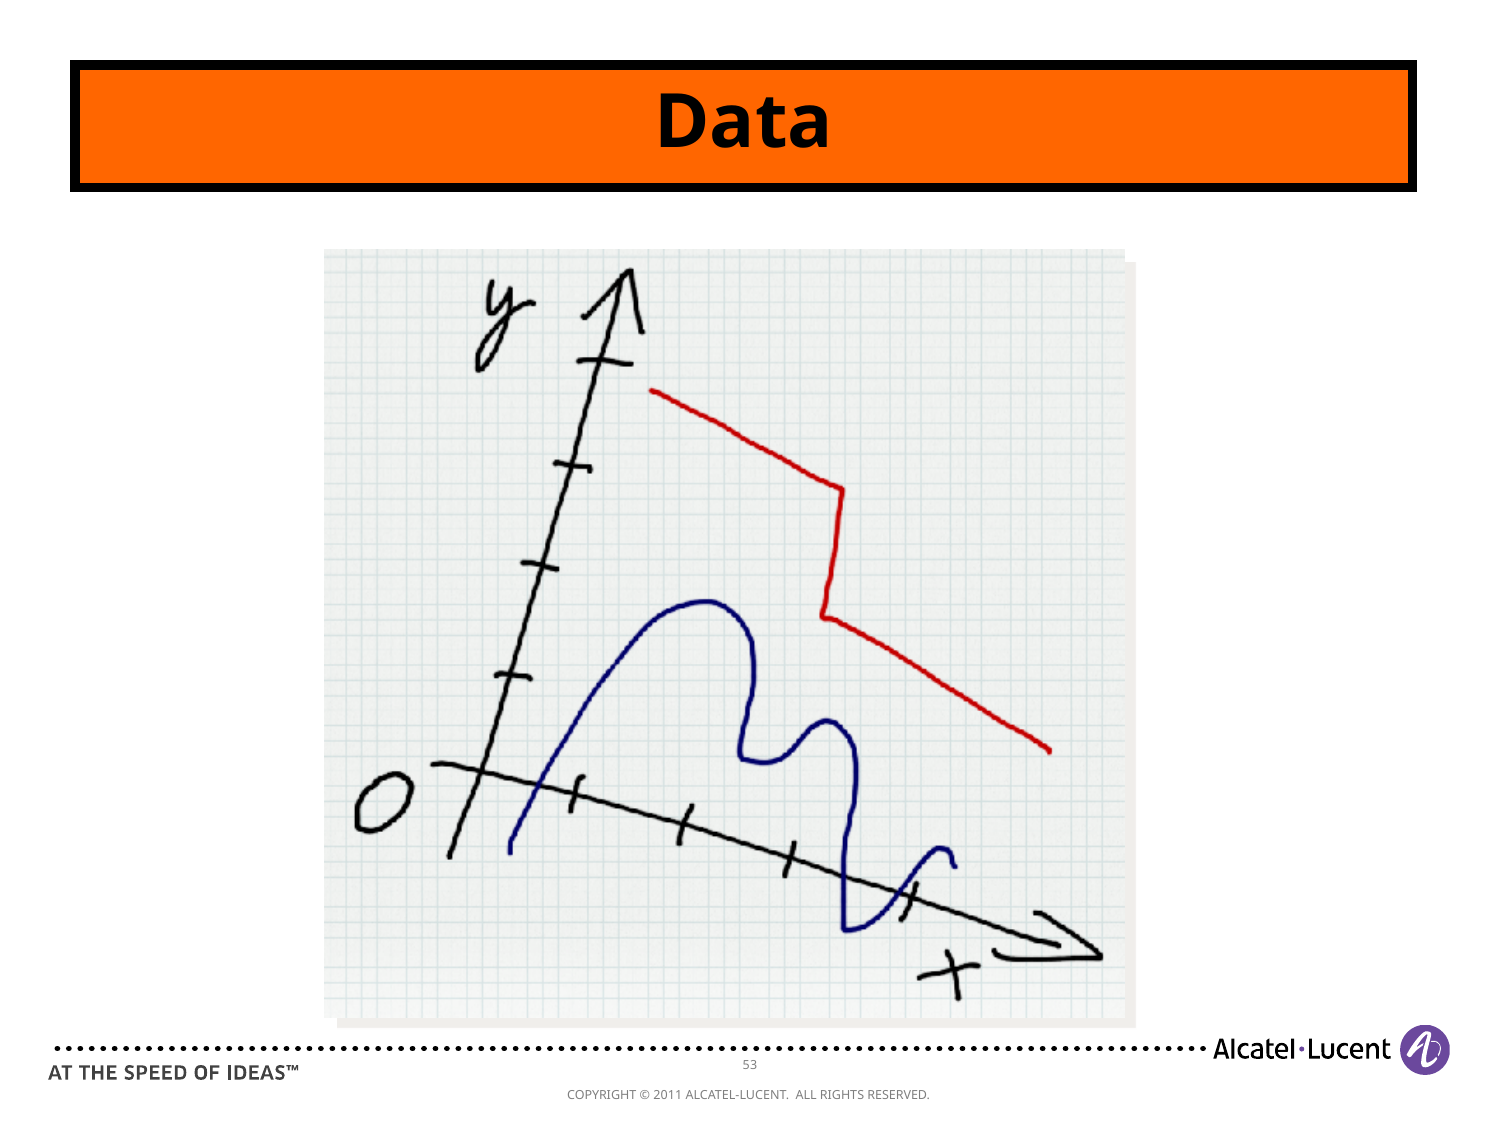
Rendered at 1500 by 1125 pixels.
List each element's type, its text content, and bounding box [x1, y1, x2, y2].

title Data [75, 65, 1413, 188]
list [324, 249, 1126, 1018]
